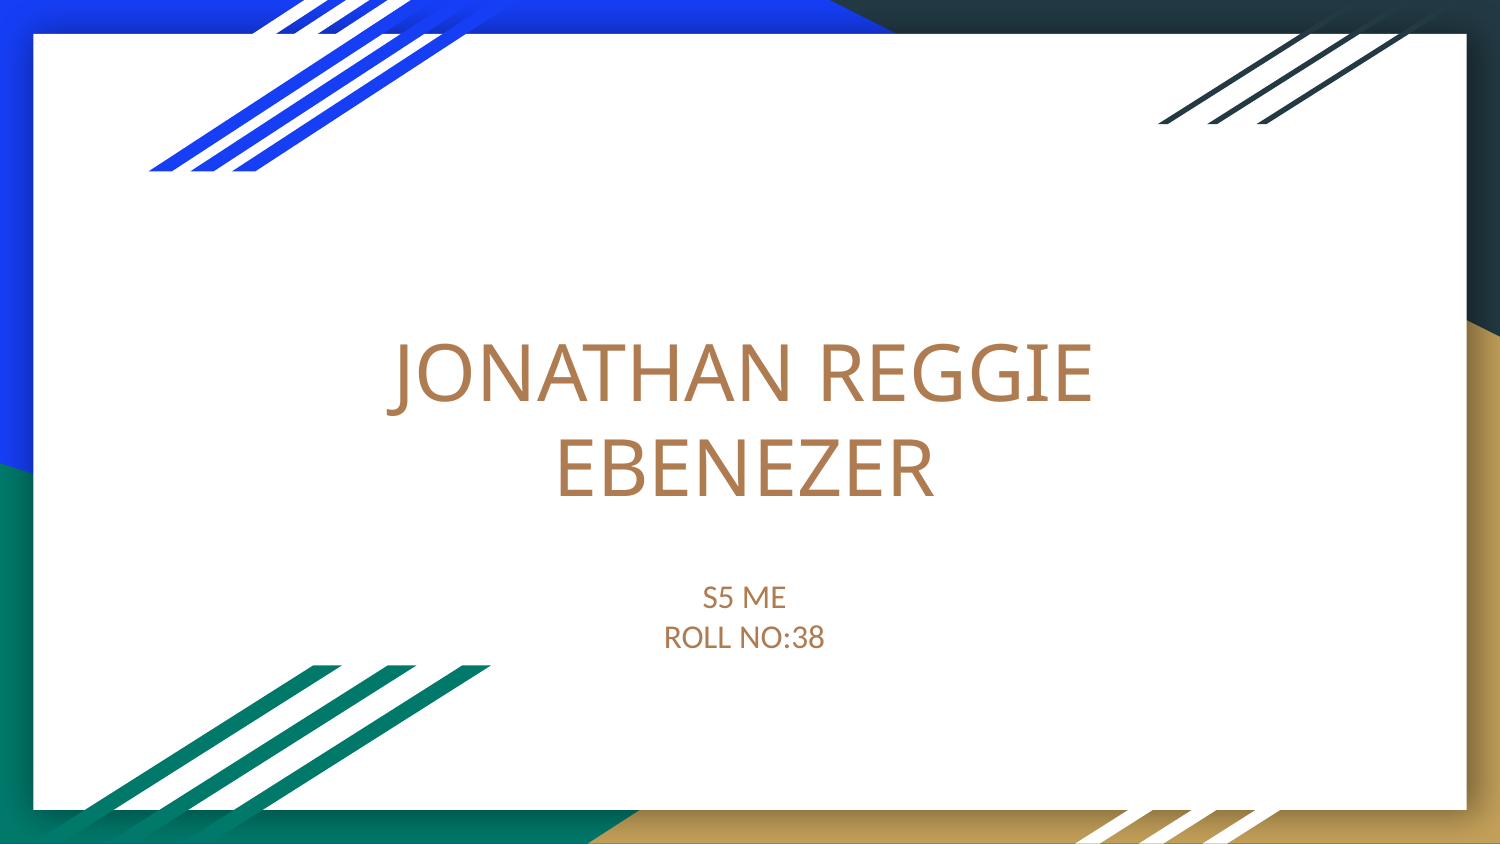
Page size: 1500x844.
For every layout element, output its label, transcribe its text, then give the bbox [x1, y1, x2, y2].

title JONATHAN REGGIE EBENEZER [304, 298, 1185, 537]
subtitle S5 ME ROLL NO:38 [304, 559, 1185, 681]
